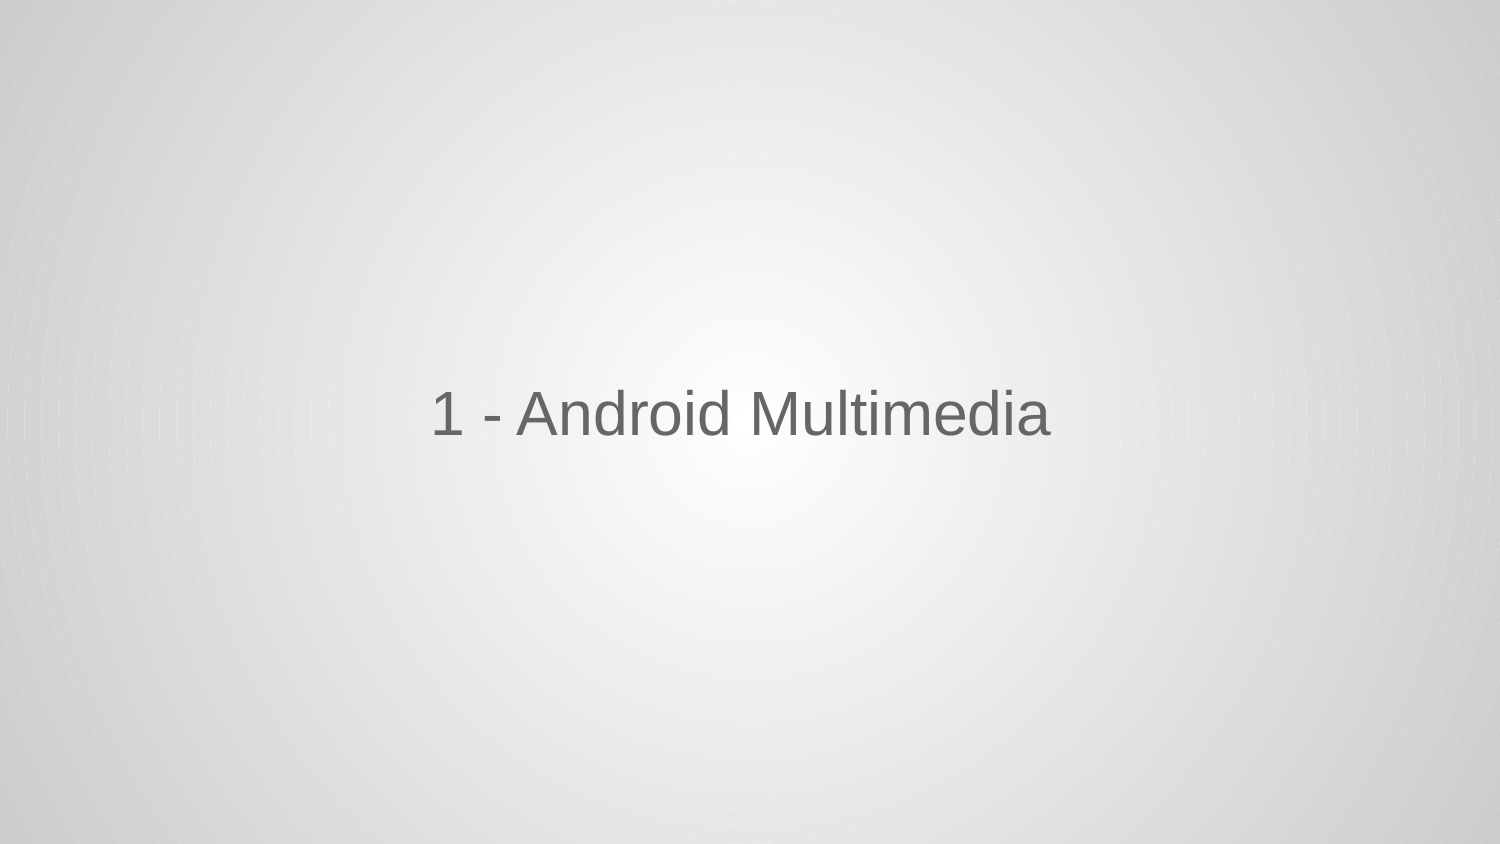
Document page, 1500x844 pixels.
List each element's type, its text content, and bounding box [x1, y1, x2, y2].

subtitle 1 - Android Multimedia [112, 357, 1388, 487]
